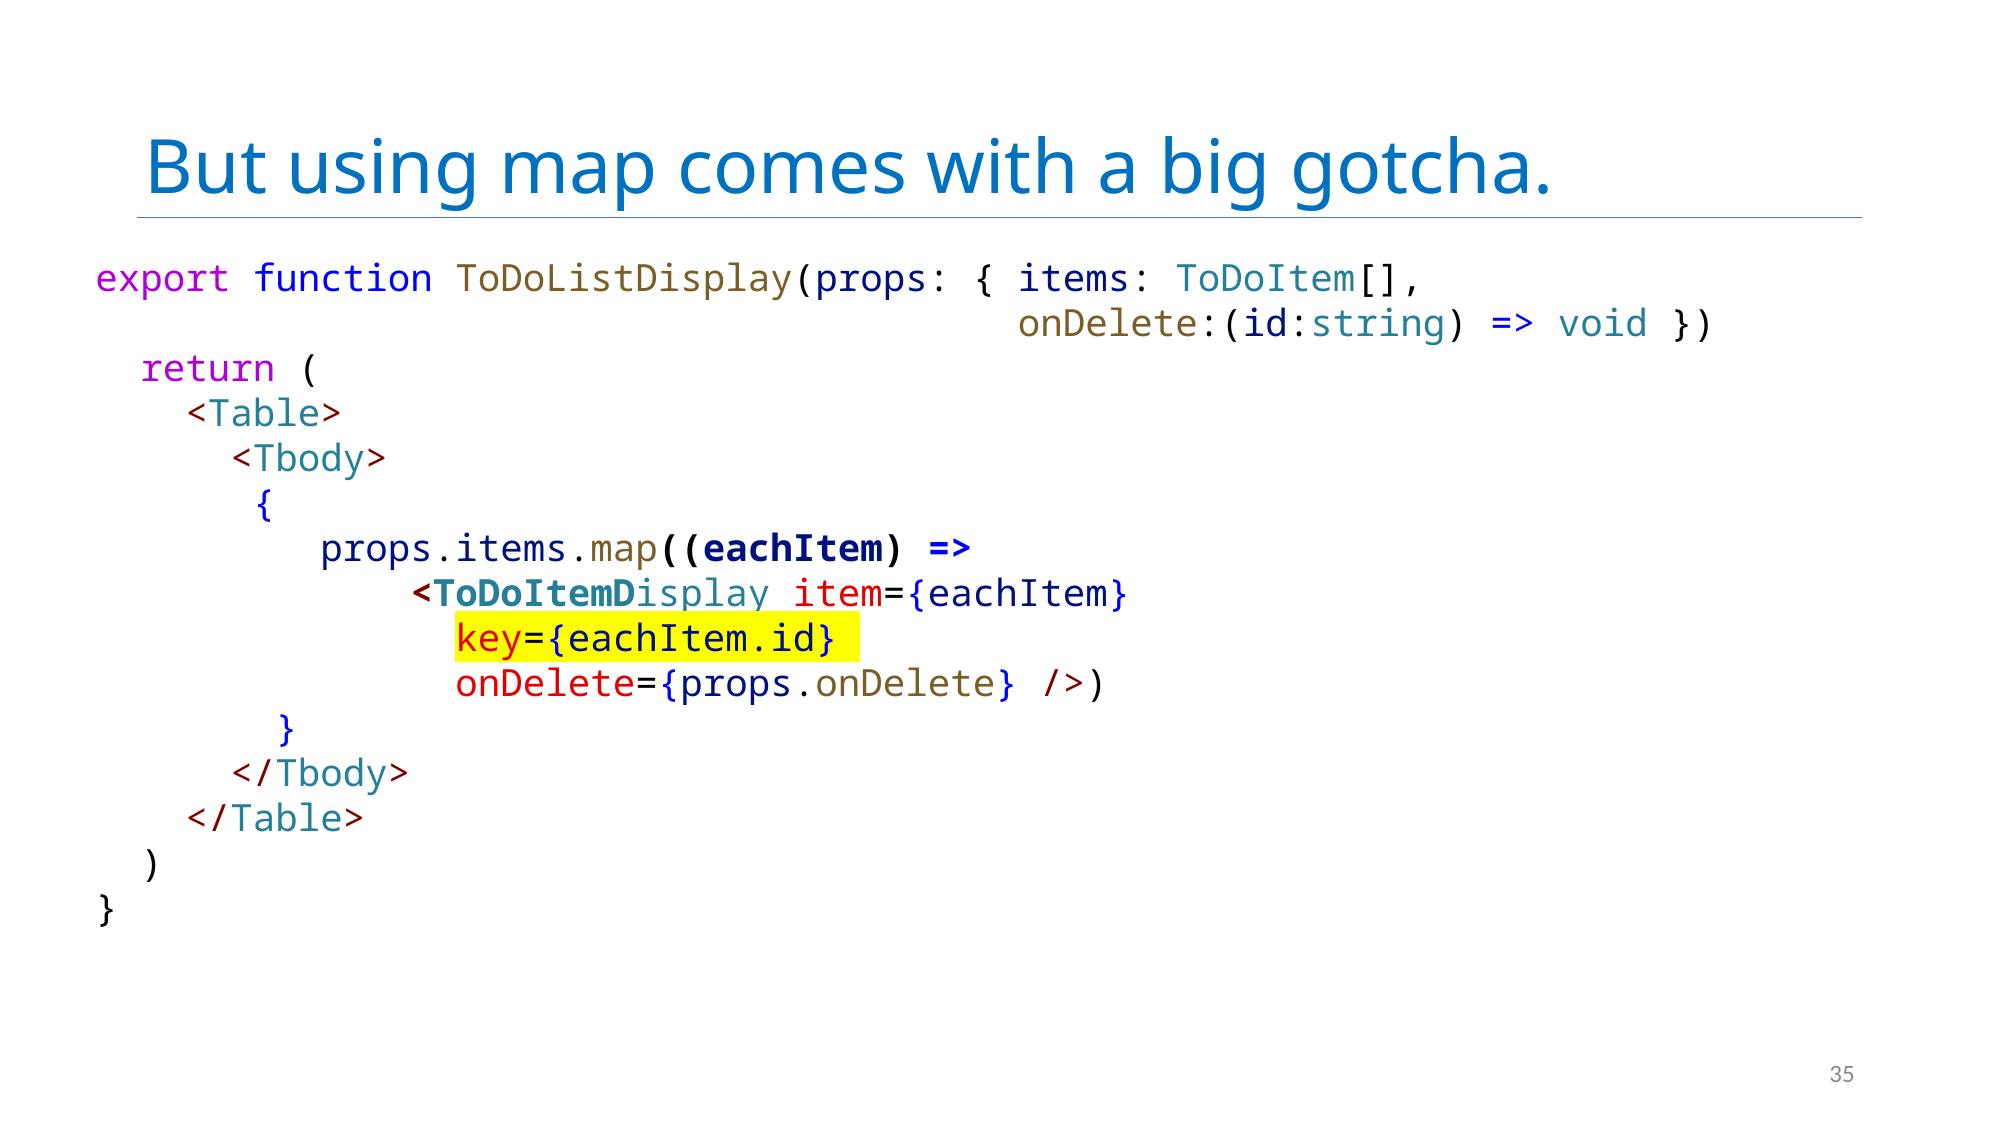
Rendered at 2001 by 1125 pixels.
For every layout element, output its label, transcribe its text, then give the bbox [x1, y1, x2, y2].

title But using map comes with a big gotcha. [136, 0, 1863, 218]
text_box export function ToDoListDisplay(props: { items: ToDoItem[], onDelete:(id:string) => void }) return ( <Table> <Tbody> { props.items.map((eachItem) => <ToDoItemDisplay item={eachItem} key={eachItem.id} onDelete={props.onDelete} />) } </Tbody> </Table> ) } [80, 246, 1958, 937]
slide_number 35 [1819, 1051, 1863, 1094]
